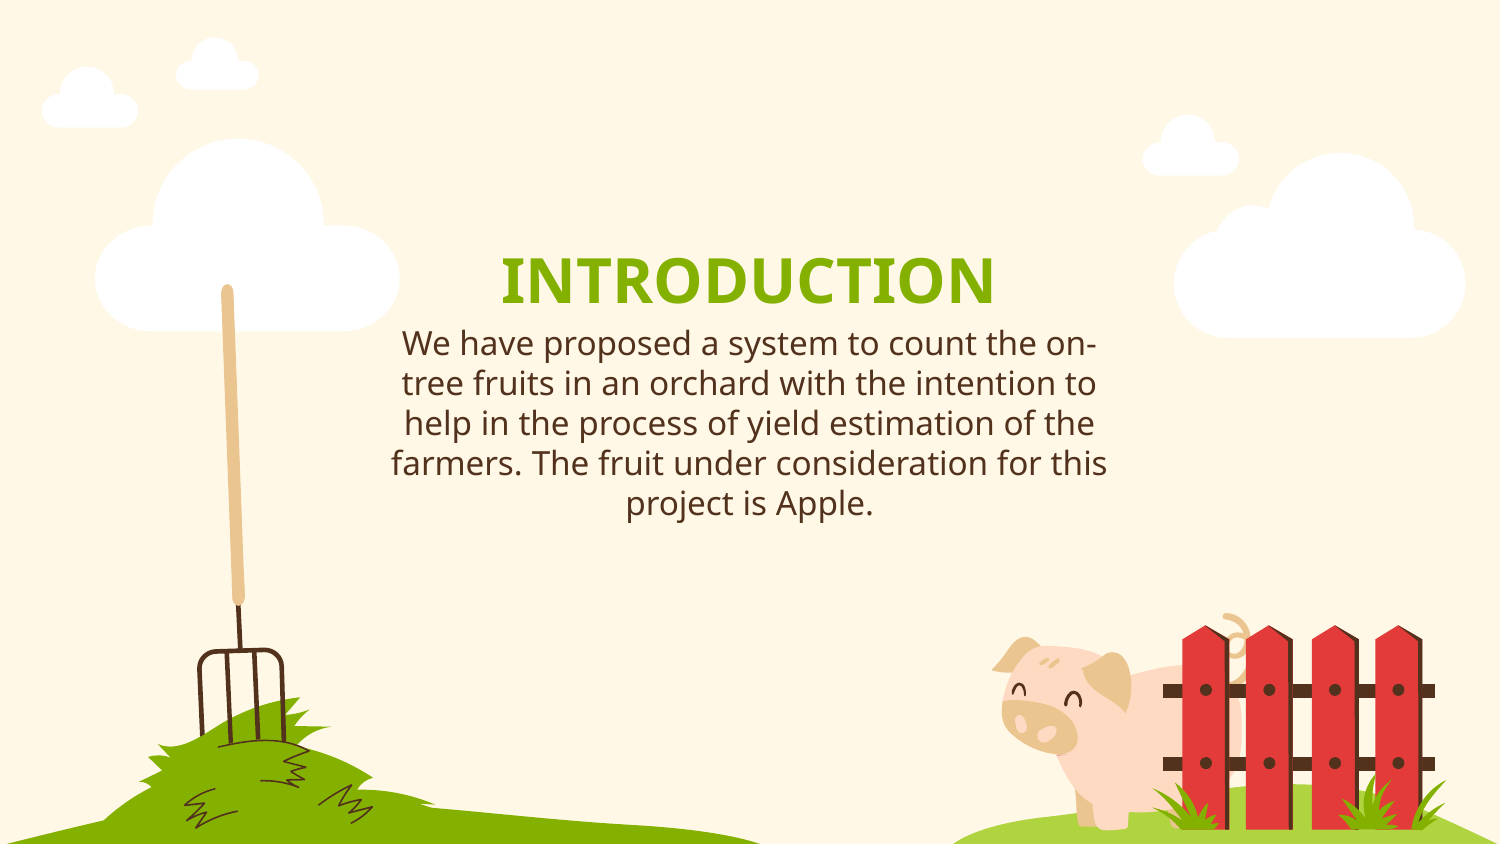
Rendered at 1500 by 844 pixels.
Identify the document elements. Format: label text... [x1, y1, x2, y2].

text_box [1151, 625, 1447, 831]
title INTRODUCTION [359, 243, 1139, 314]
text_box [93, 283, 436, 838]
list We have proposed a system to count the on-tree fruits in an orchard with the intention to help in the process of yield estimation of the farmers. The fruit under consideration for this project is Apple. [441, 307, 1140, 578]
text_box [991, 612, 1261, 831]
